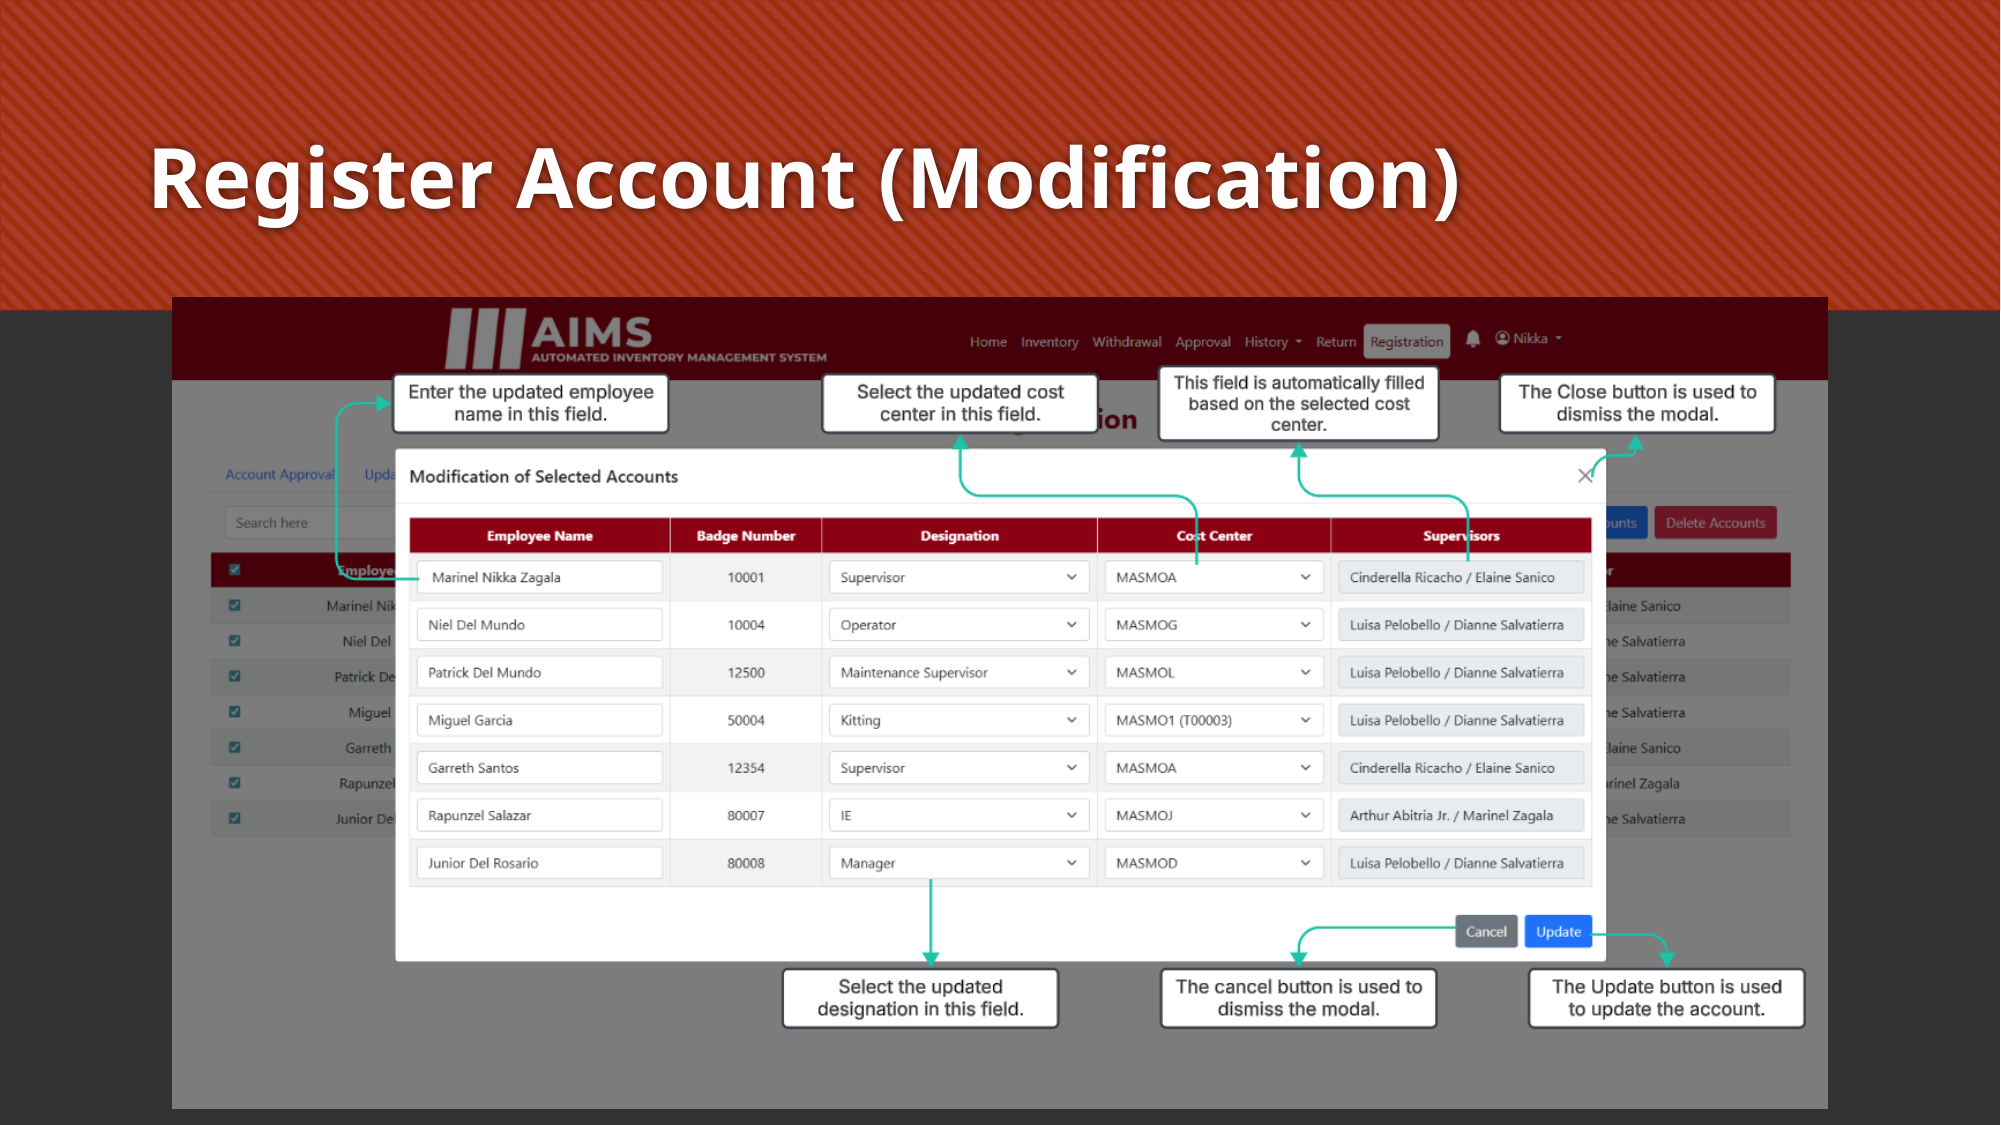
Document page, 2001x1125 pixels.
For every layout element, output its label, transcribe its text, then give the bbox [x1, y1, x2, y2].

picture [1, 1, 1999, 1110]
title Register Account (Modification) [132, 73, 1893, 233]
